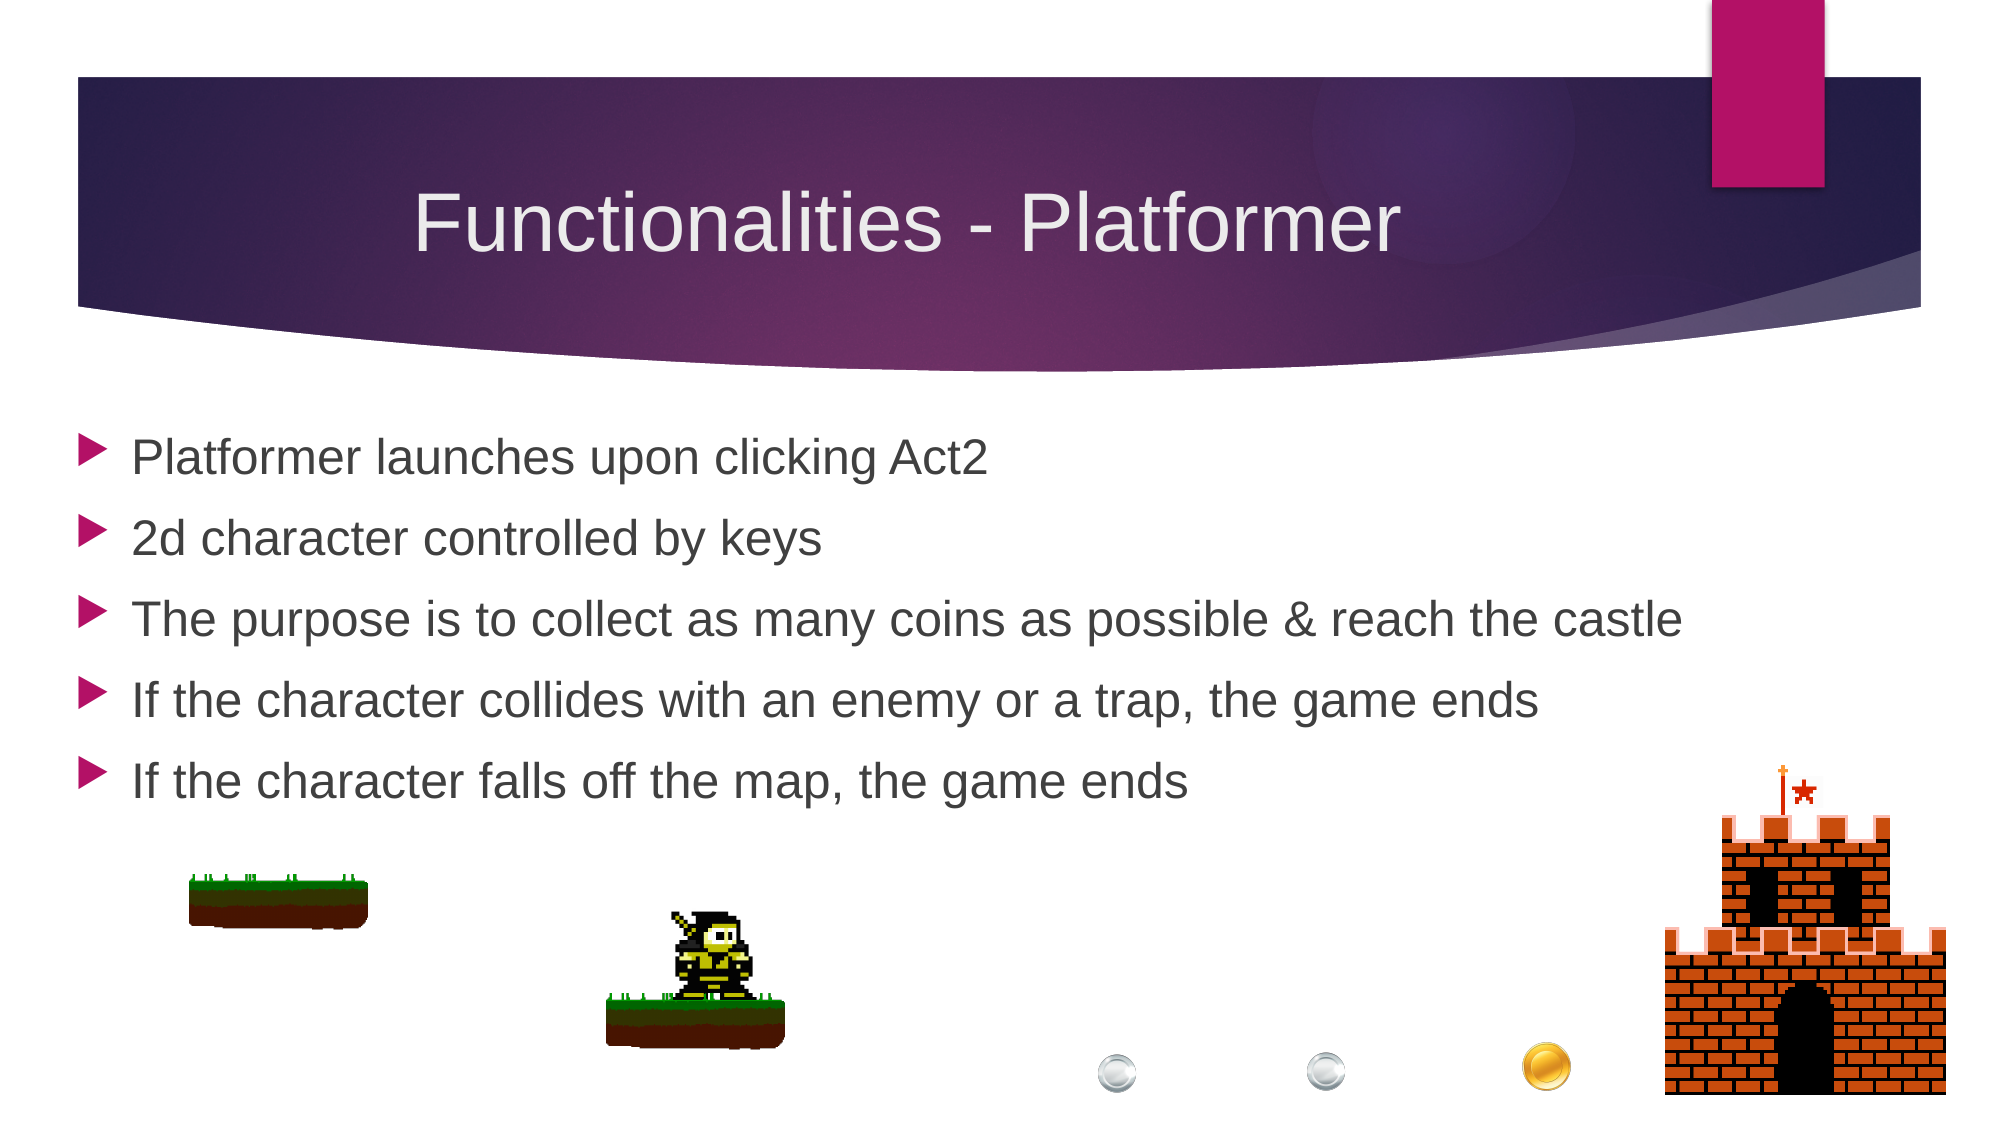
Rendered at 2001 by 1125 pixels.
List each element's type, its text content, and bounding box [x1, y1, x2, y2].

list Platformer launches upon clicking Act2 2d character controlled by keys The purpose is to collect as many coins as possible & reach the castle If the character collides with an enemy or a trap, the game ends If the character falls off the map, the game ends [59, 417, 1946, 1095]
picture [1302, 1047, 1350, 1095]
picture [1665, 765, 1946, 1095]
picture [1511, 1037, 1582, 1095]
title Functionalities - Platformer [189, 159, 1627, 276]
picture [606, 874, 786, 1050]
picture [1093, 1049, 1141, 1097]
picture [189, 873, 368, 931]
